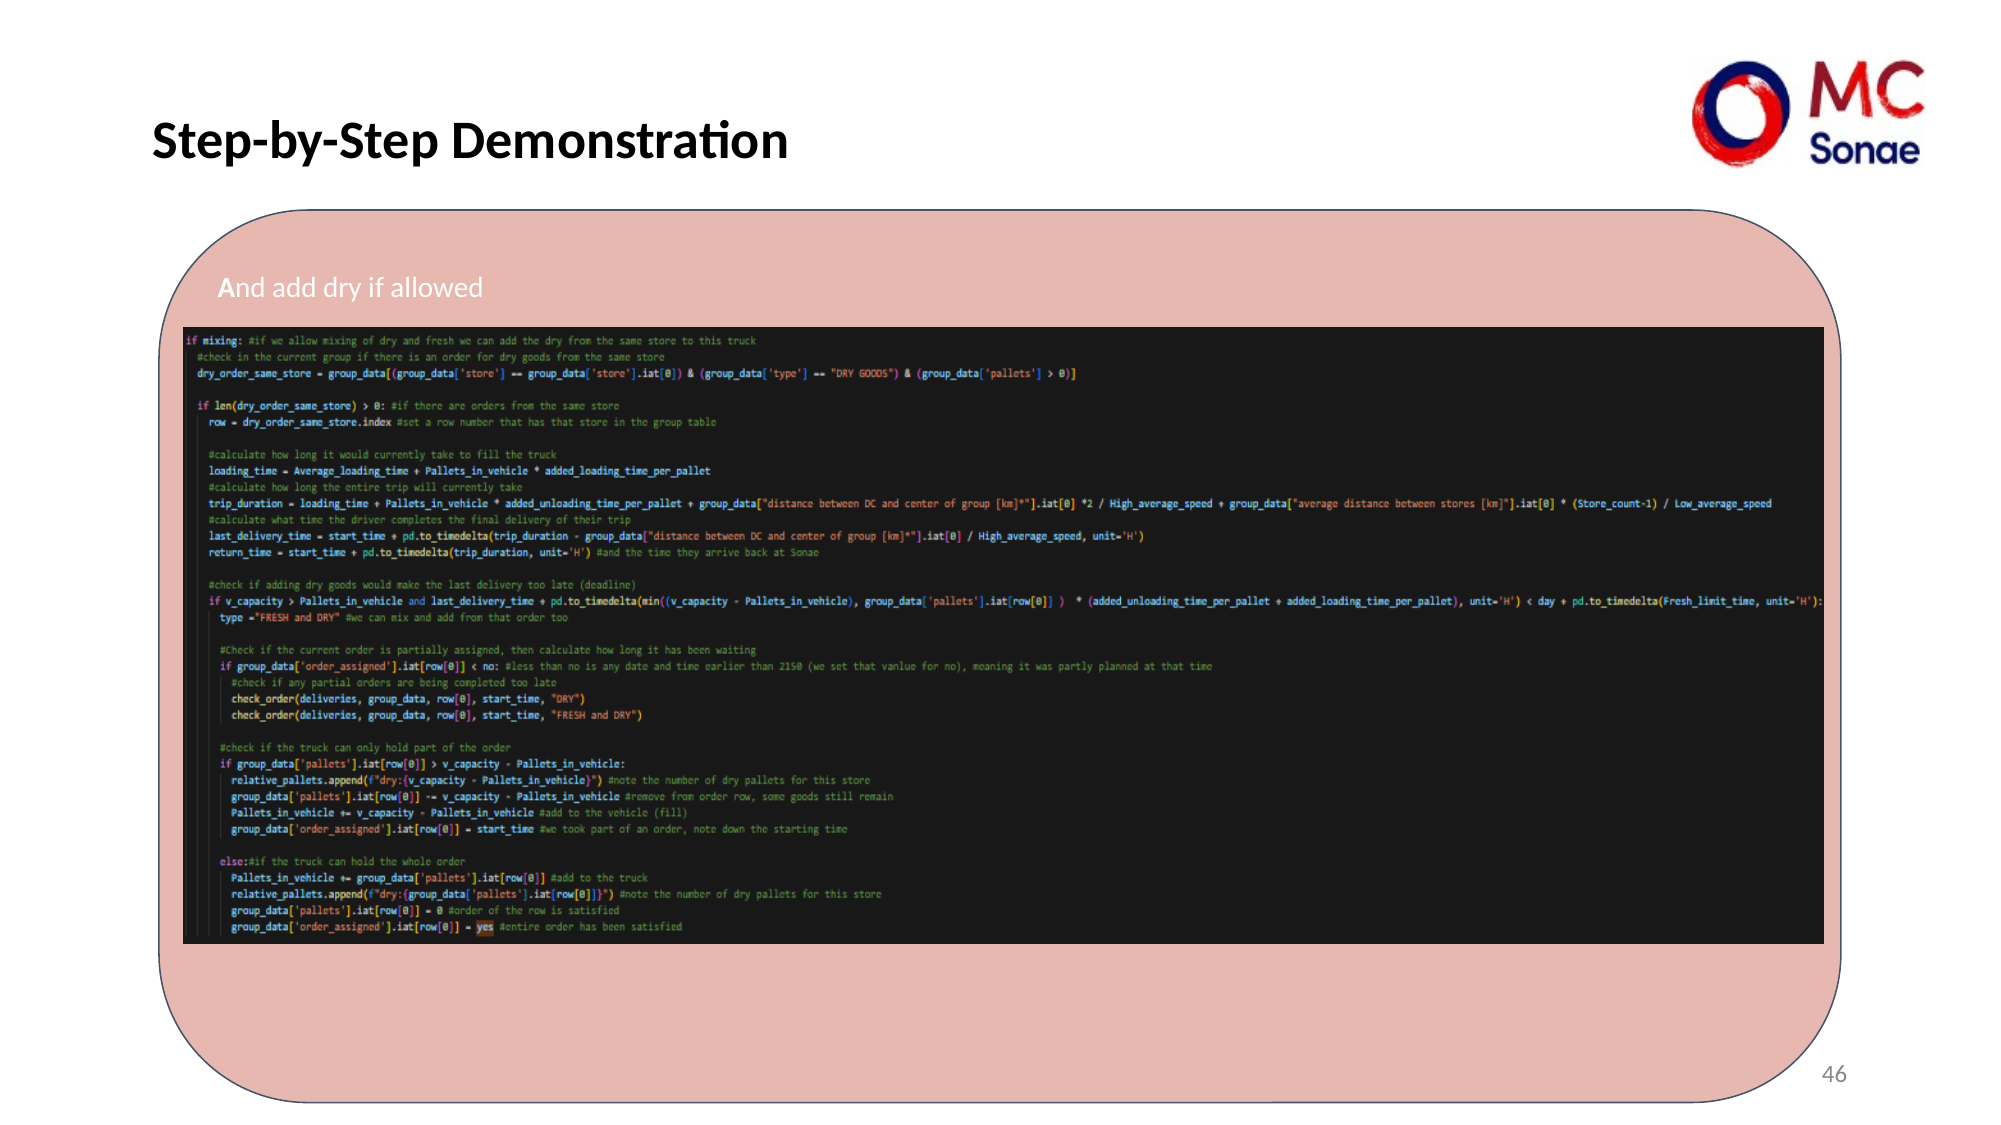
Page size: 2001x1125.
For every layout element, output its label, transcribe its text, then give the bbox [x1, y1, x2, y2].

picture [1691, 57, 1926, 169]
text_box Step-by-Step Demonstration [137, 59, 1740, 223]
slide_number ‹#› [1705, 1042, 1863, 1103]
picture [183, 327, 1824, 944]
text_box And add dry if allowed [158, 217, 1841, 1103]
